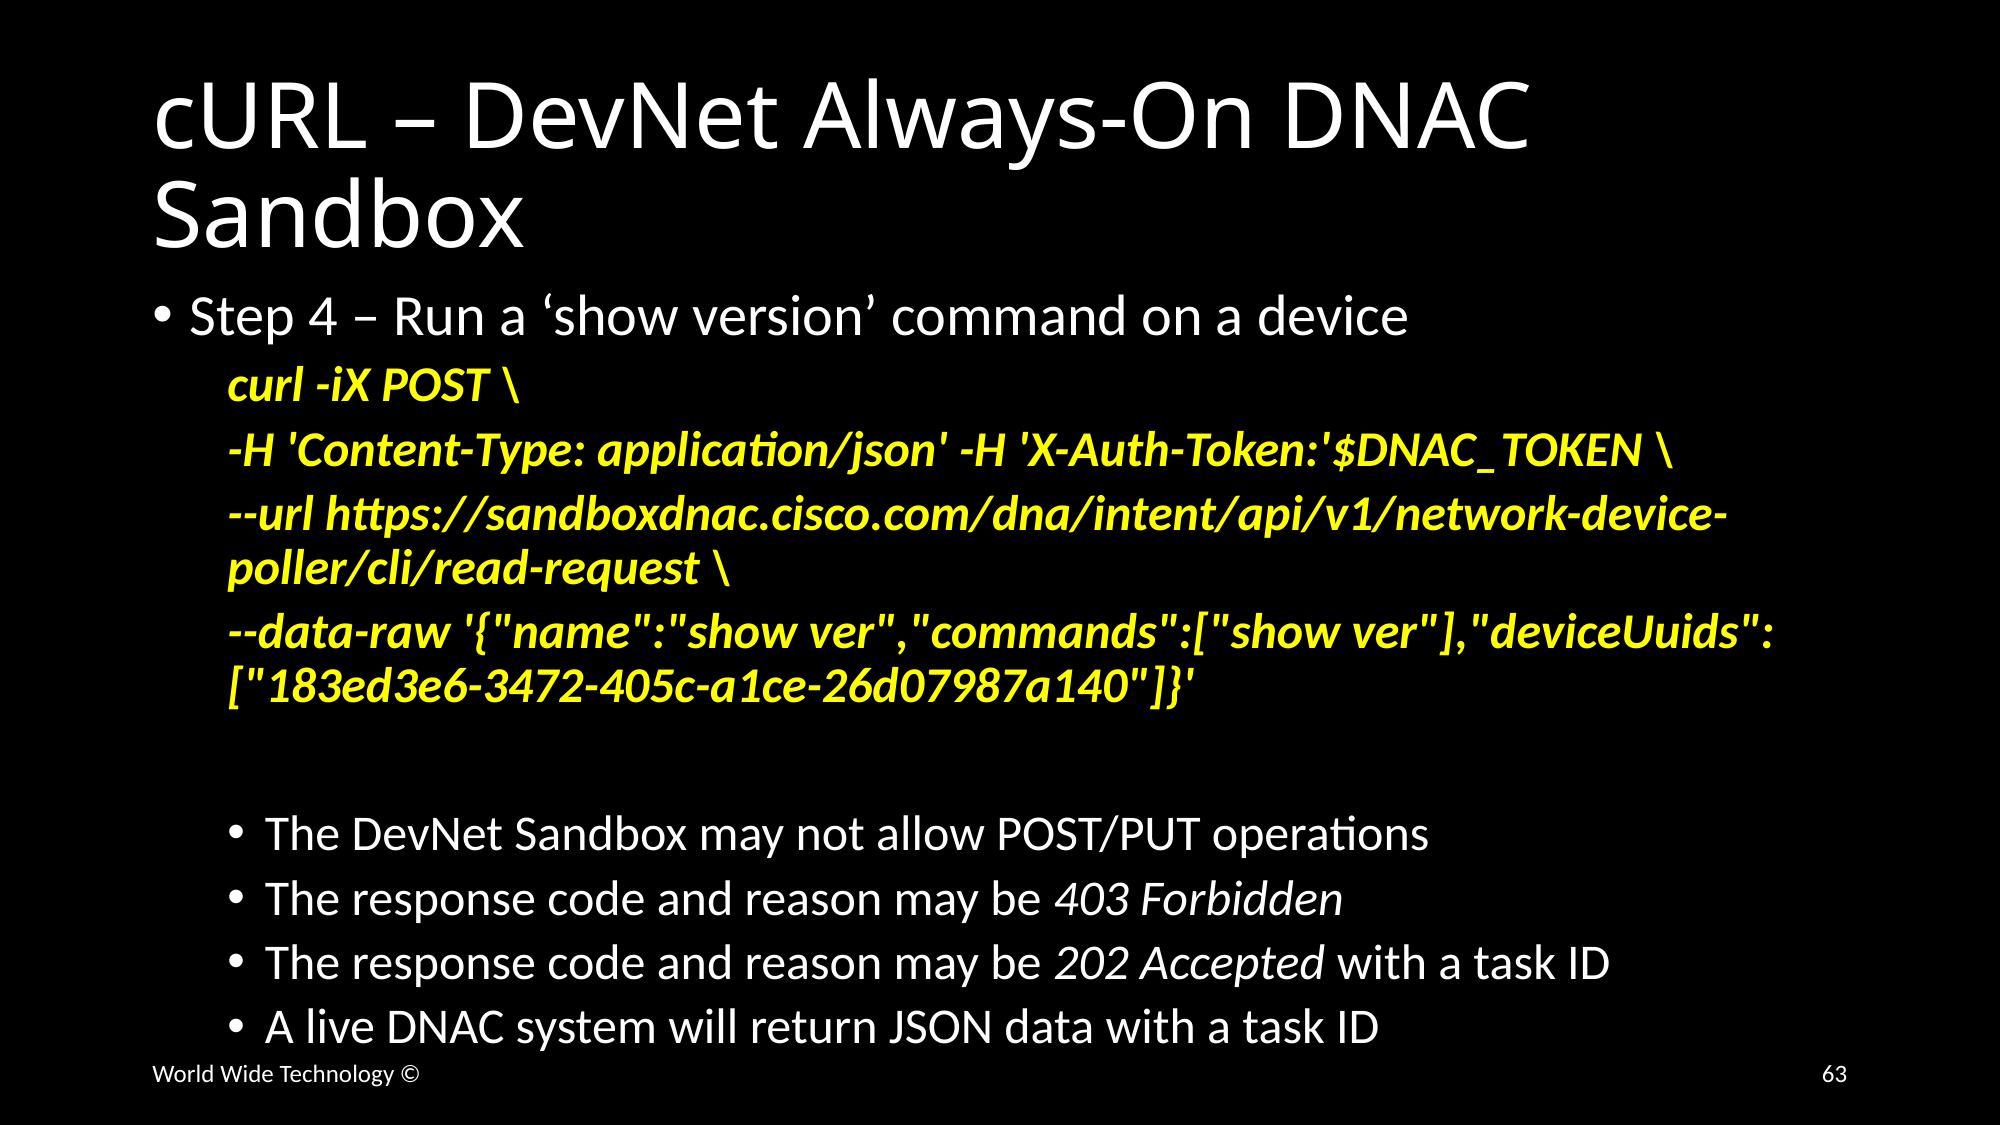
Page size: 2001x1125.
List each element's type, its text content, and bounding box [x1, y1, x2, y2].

list Step 4 – Run a ‘show version’ command on a device curl -iX POST \ -H 'Content-Type: application/json' -H 'X-Auth-Token:'$DNAC_TOKEN \ --url https://sandboxdnac.cisco.com/dna/intent/api/v1/network-device-poller/cli/read-request \ --data-raw '{"name":"show ver","commands":["show ver"],"deviceUuids":["183ed3e6-3472-405c-a1ce-26d07987a140"]}' The DevNet Sandbox may not allow POST/PUT operations The response code and reason may be 403 Forbidden The response code and reason may be 202 Accepted with a task ID A live DNAC system will return JSON data with a task ID [137, 278, 1888, 1082]
slide_number World Wide Technology © [137, 1042, 588, 1103]
slide_number 63 [1412, 1042, 1863, 1103]
title cURL – DevNet Always-On DNAC Sandbox [137, 59, 1863, 278]
